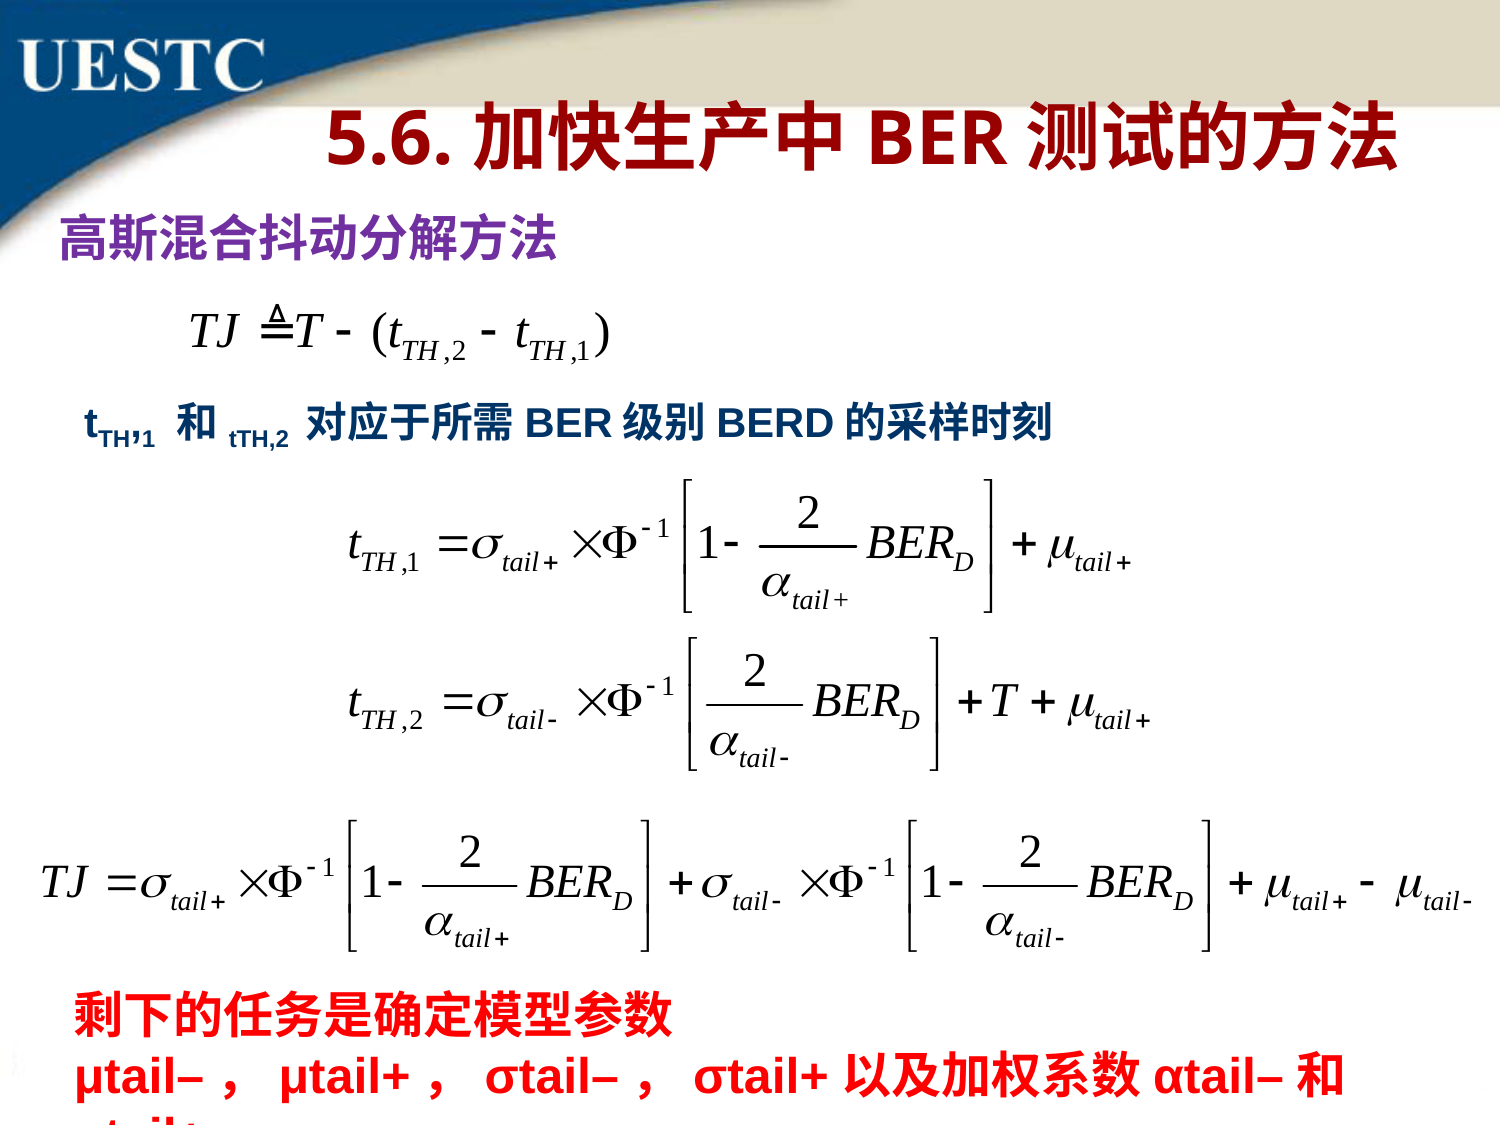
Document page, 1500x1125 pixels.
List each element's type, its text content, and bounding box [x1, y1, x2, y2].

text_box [341, 467, 1159, 784]
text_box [182, 292, 621, 378]
picture [0, 0, 1500, 1125]
text_box 剩下的任务是确定模型参数μtail–，μtail+，σtail–，σtail+以及加权系数αtail–和αtail+ [58, 975, 1447, 1125]
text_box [34, 810, 1485, 962]
text_box 5.6.加快生产中BER测试的方法 [265, 58, 1461, 222]
text_box tTH,1 和tTH,2 对应于所需BER级别BERD的采样时刻 [57, 388, 1461, 460]
text_box 高斯混合抖动分解方法 [43, 199, 1367, 275]
